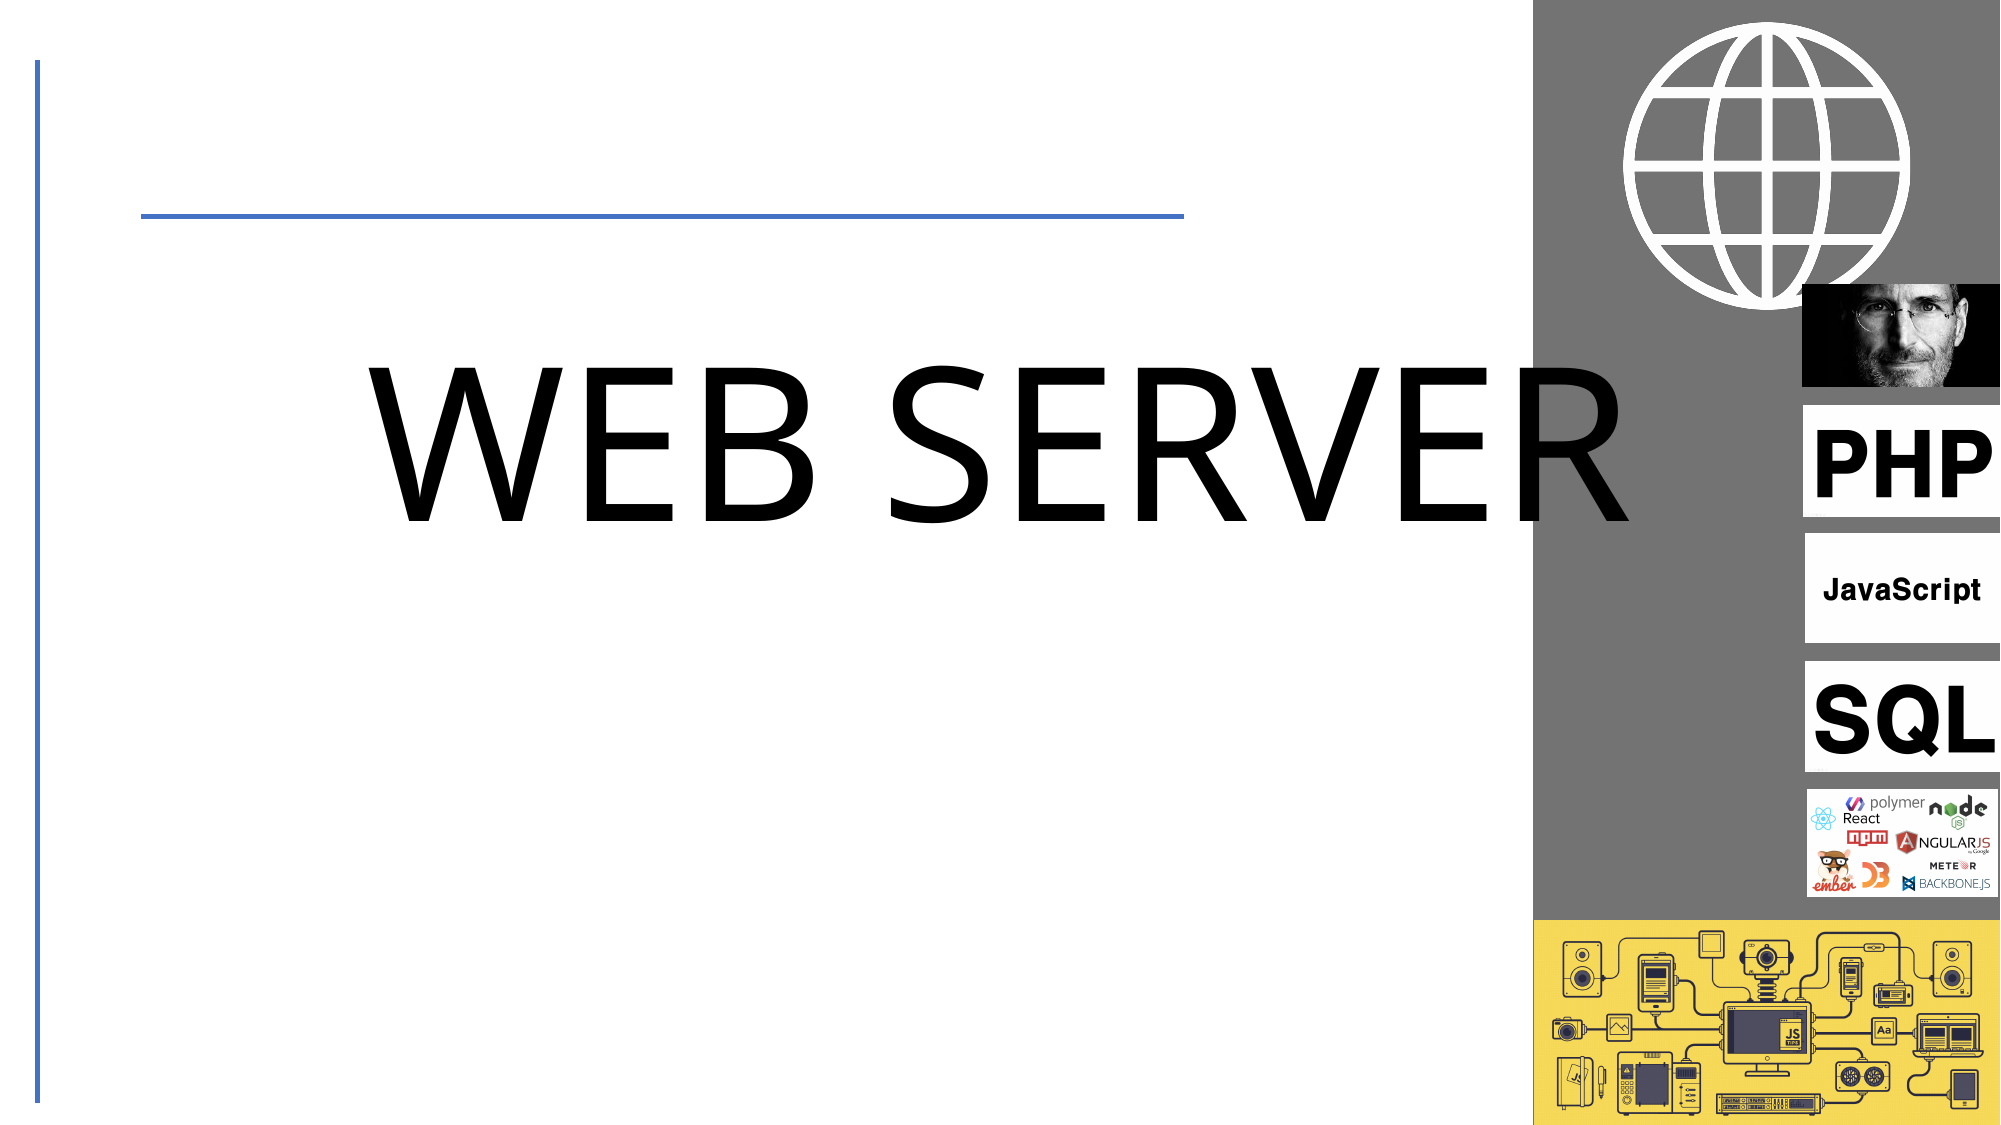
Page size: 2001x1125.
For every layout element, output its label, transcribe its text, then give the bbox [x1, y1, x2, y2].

picture [1803, 405, 2000, 517]
picture [1805, 533, 2000, 643]
picture [1534, 920, 2000, 1125]
picture [1805, 661, 2001, 772]
picture [1807, 789, 1998, 897]
picture [1623, 22, 2000, 387]
title WEB SERVER [249, 184, 1750, 576]
